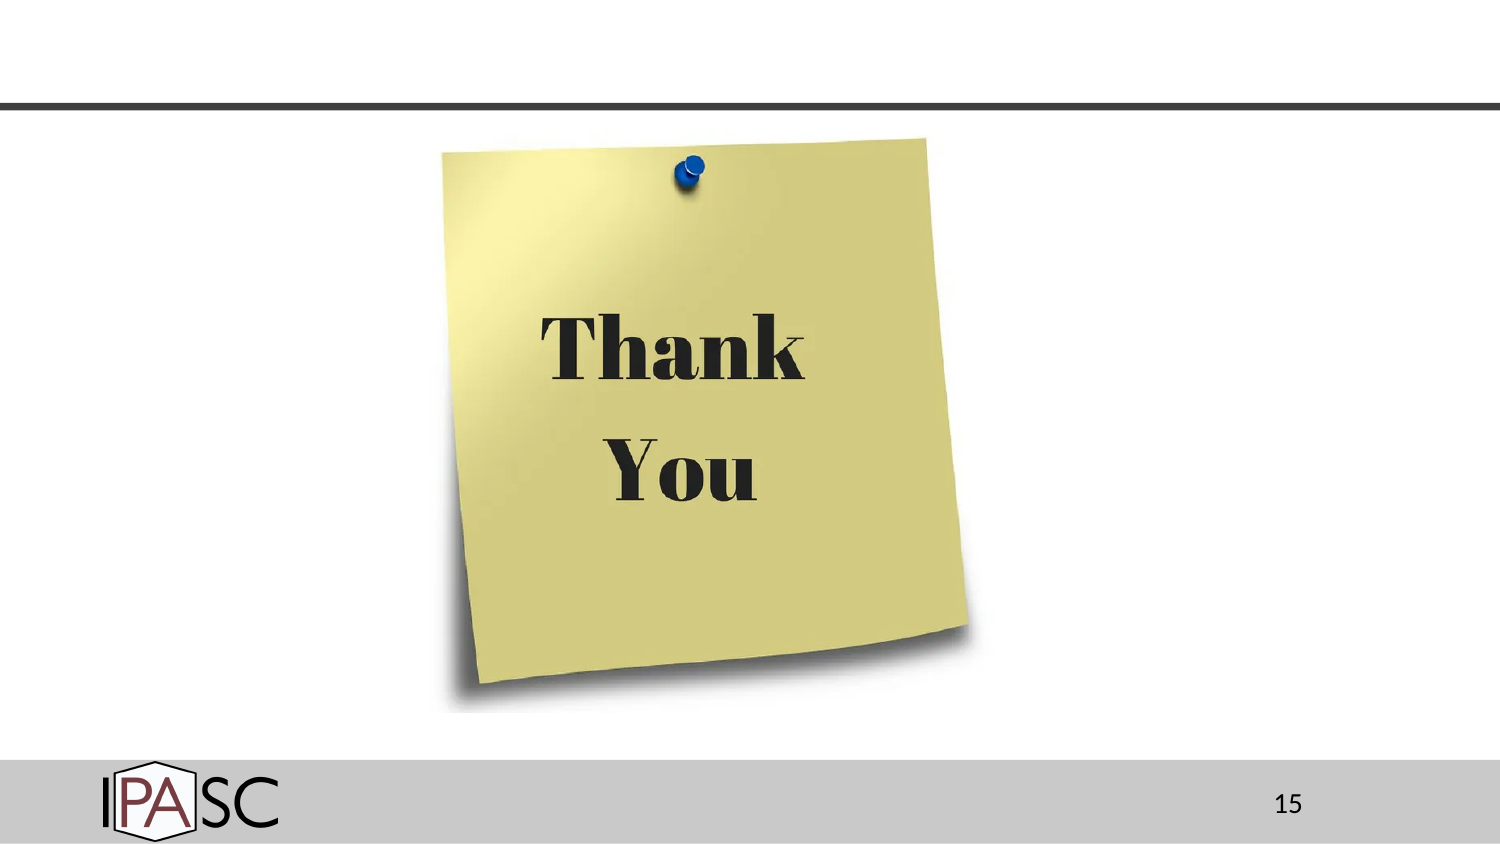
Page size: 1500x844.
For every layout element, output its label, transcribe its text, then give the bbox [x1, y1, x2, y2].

picture [232, 131, 1267, 713]
slide_number 15 [1247, 778, 1318, 826]
picture [103, 761, 278, 842]
